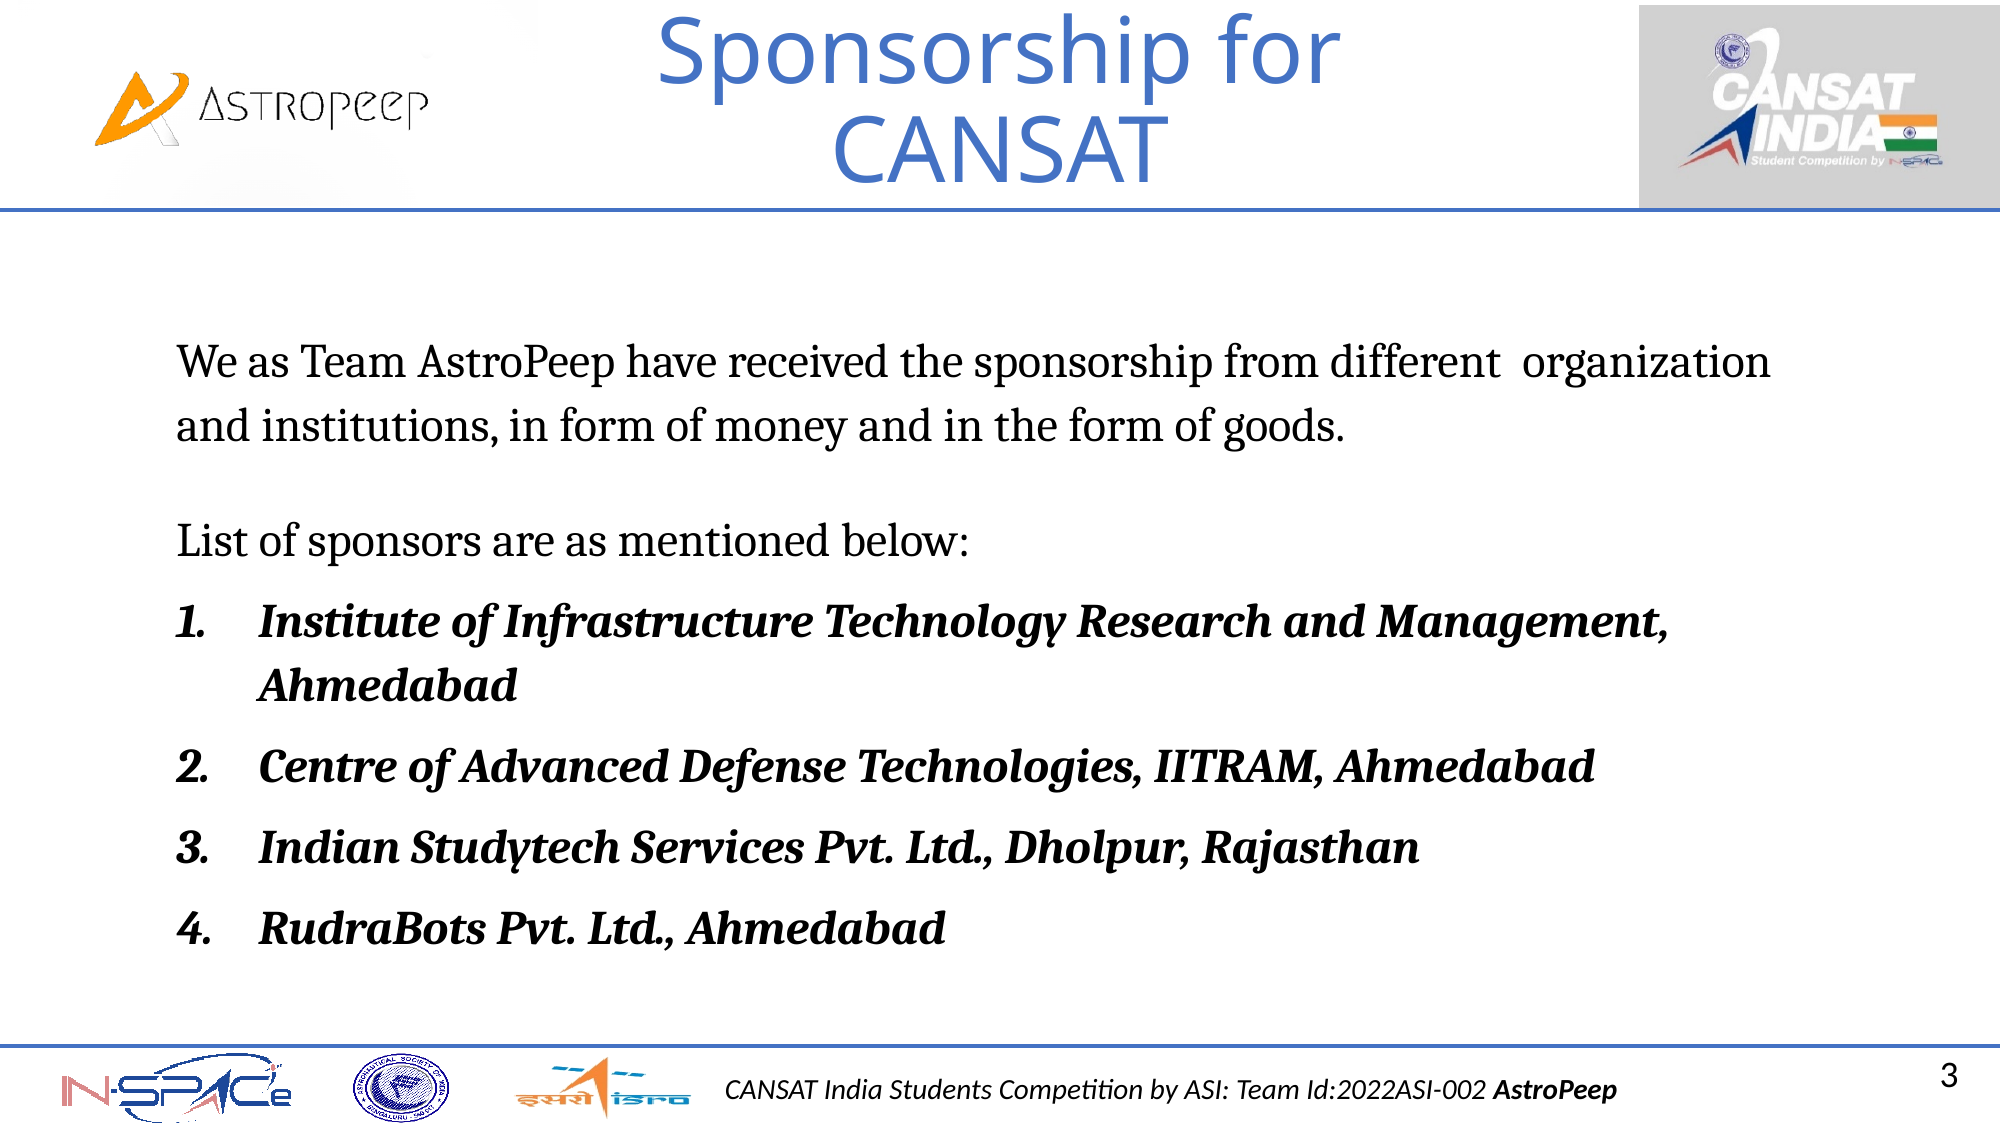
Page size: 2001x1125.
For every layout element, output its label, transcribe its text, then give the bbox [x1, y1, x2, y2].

picture [507, 1051, 703, 1124]
picture [352, 1051, 450, 1124]
title Sponsorship for CANSAT [501, 29, 1499, 178]
slide_number 3 [1523, 1042, 1974, 1103]
picture [1639, 5, 2000, 208]
picture [59, 1052, 295, 1125]
list We as Team AstroPeep have received the sponsorship from different organization and institutions, in form of money and in the form of goods. List of sponsors are as mentioned below: Institute of Infrastructure Technology Research and Management, Ahmedabad Centre of Advanced Defense Technologies, IITRAM, Ahmedabad Indian Studytech Services Pvt. Ltd., Dholpur, Rajasthan RudraBots Pvt. Ltd., Ahmedabad [161, 315, 1839, 962]
picture [18, 0, 538, 206]
